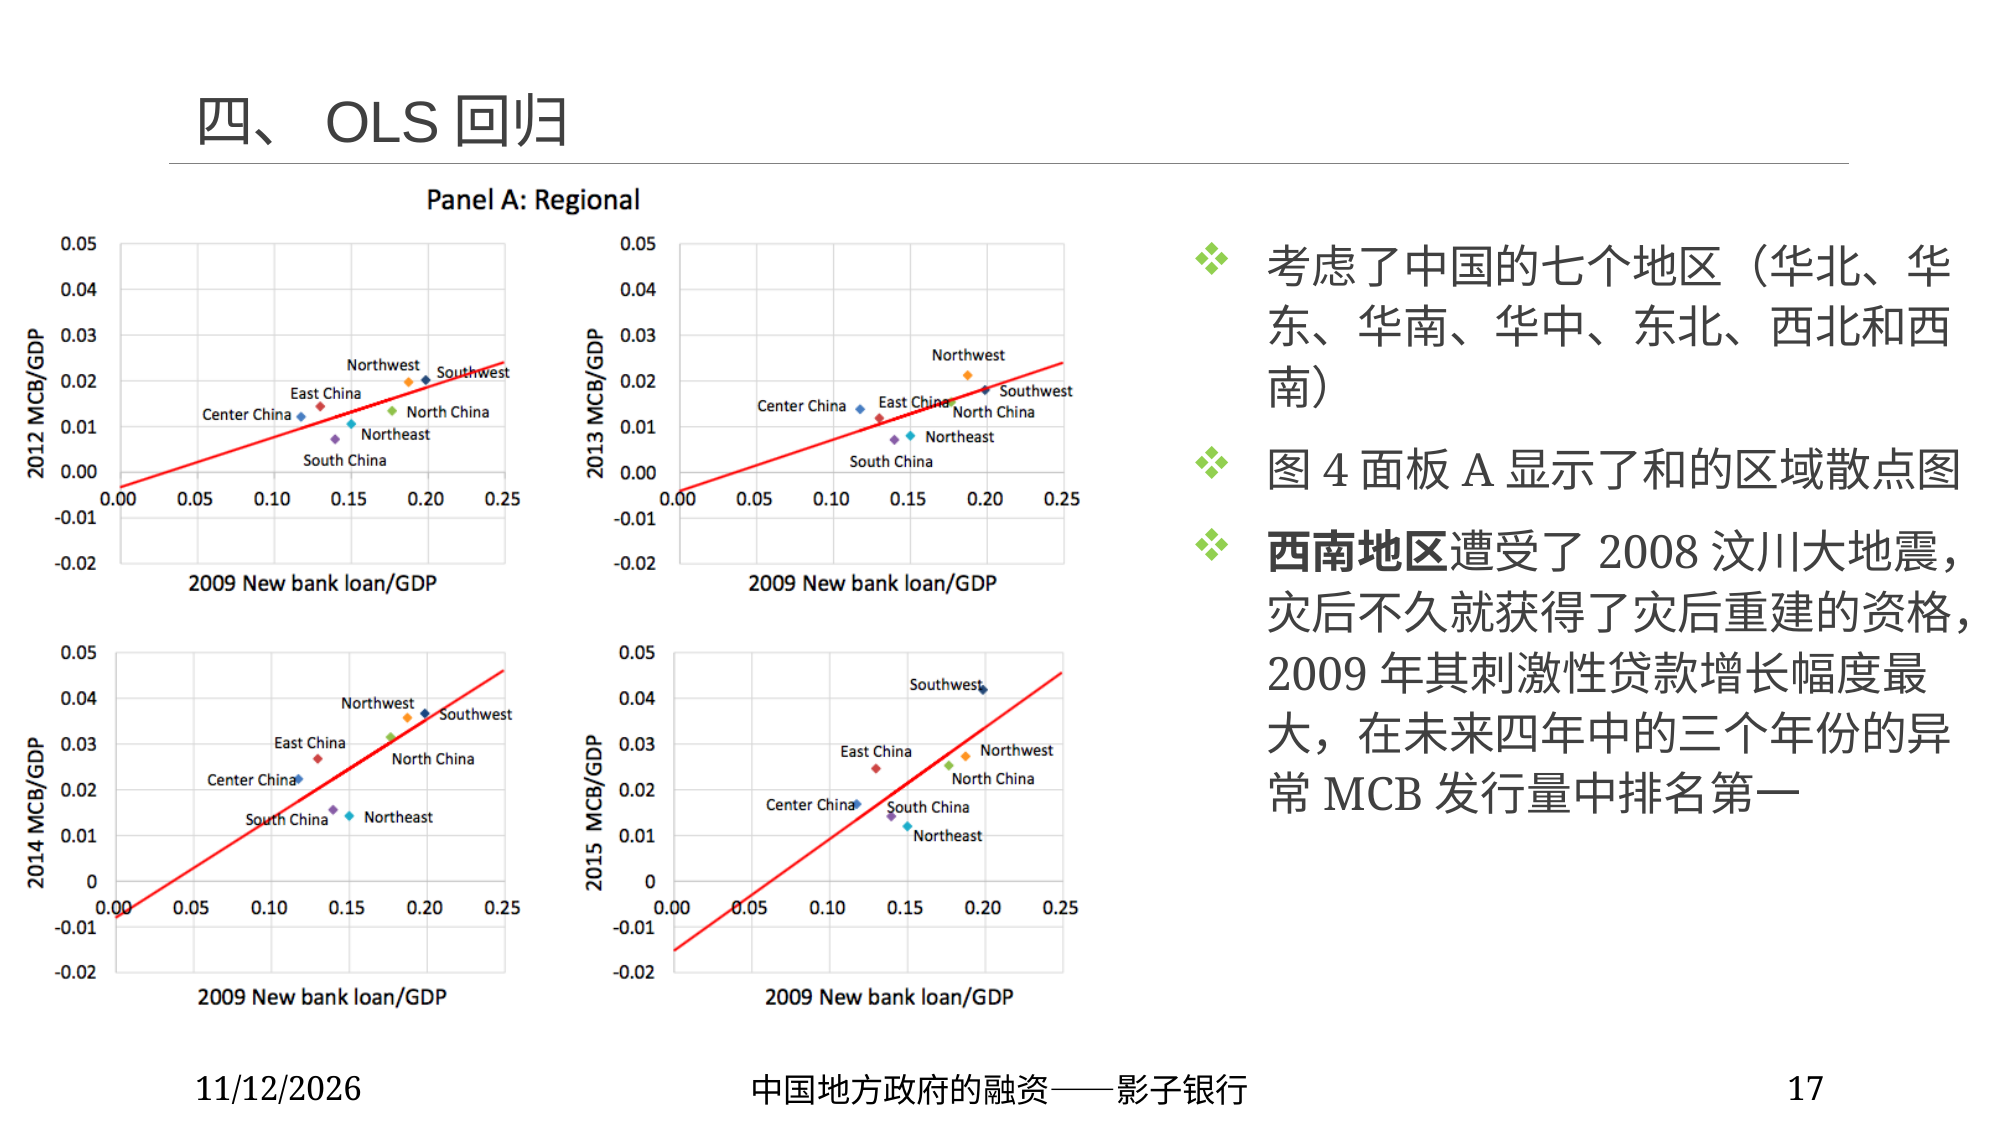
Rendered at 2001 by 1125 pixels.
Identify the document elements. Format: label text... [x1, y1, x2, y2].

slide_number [180, 1059, 495, 1120]
slide_number 17 [1624, 1059, 1840, 1120]
picture [3, 175, 1098, 1012]
title 四、OLS回归 [180, 47, 1830, 162]
footer 中国地方政府的融资——影子银行 [527, 1059, 1473, 1120]
